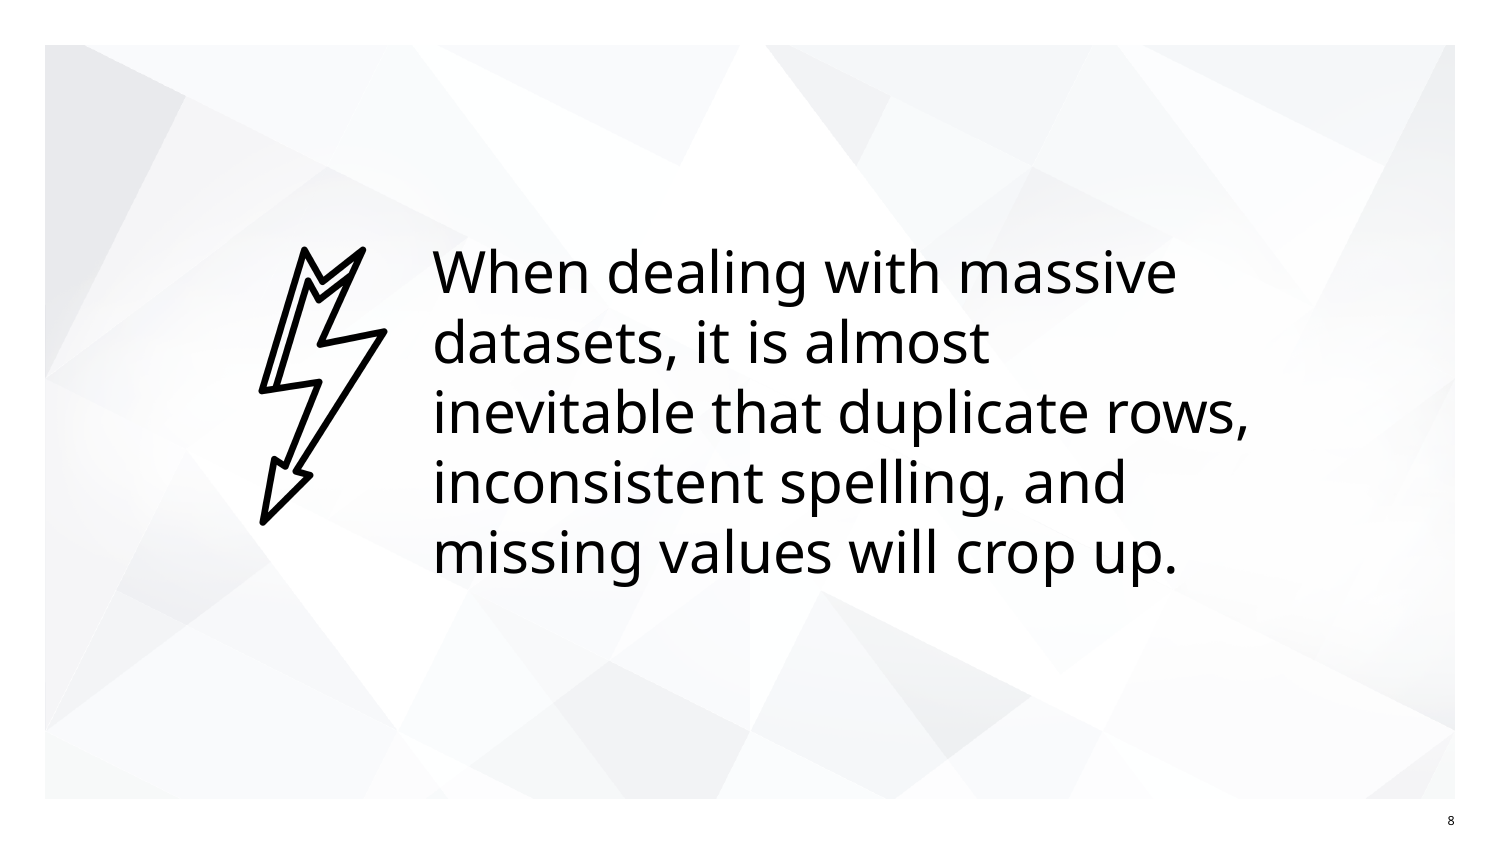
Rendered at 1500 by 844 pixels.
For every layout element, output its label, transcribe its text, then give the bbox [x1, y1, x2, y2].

title When dealing with massive datasets, it is almost inevitable that duplicate rows, inconsistent spelling, and missing values will crop up. [417, 220, 1267, 653]
picture [45, 45, 1455, 799]
